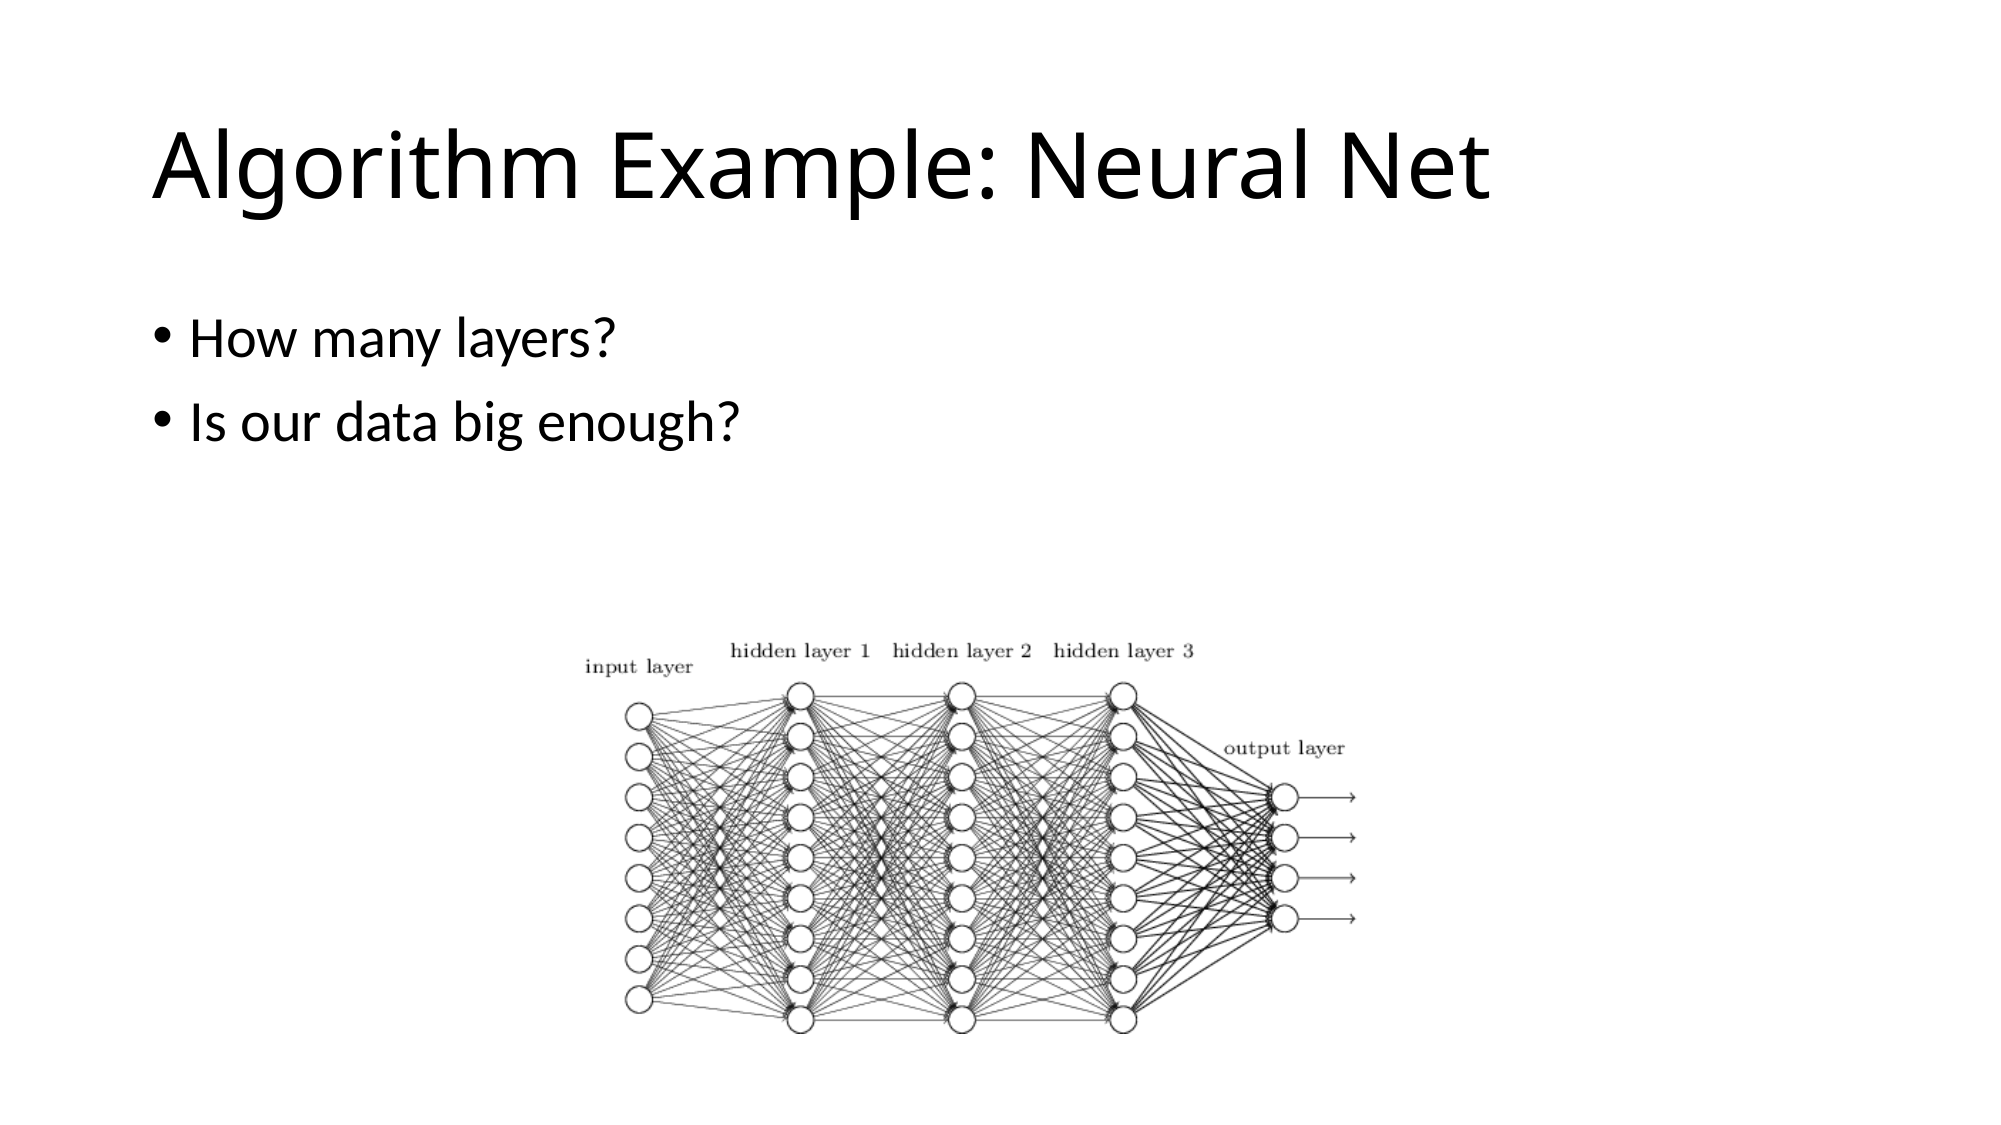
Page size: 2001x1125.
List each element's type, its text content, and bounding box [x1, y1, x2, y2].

picture [578, 620, 1375, 1050]
title Algorithm Example: Neural Net [137, 59, 1863, 278]
list How many layers? Is our data big enough? [137, 299, 1863, 1014]
